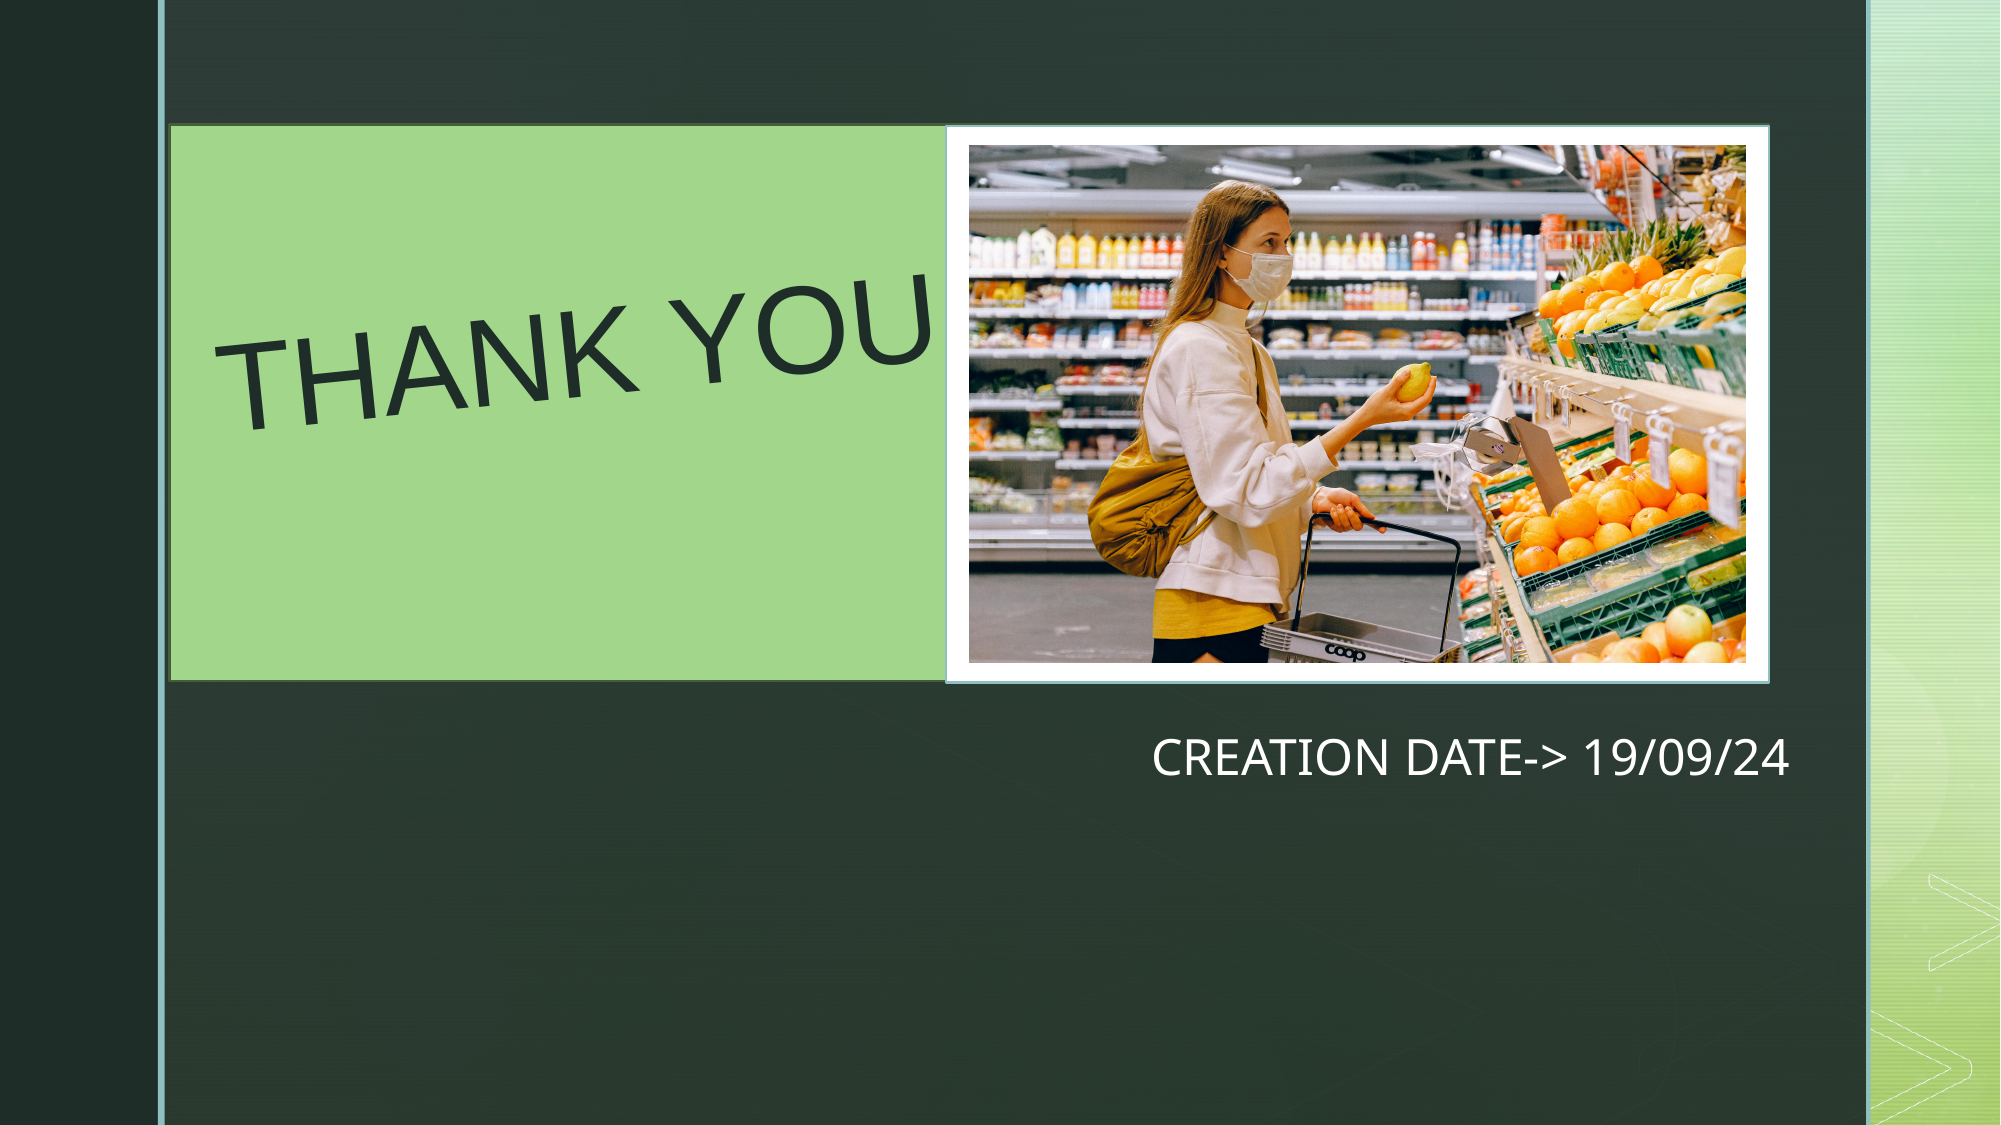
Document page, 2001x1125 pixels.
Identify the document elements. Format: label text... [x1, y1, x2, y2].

text_box [168, 123, 1770, 682]
text_box [945, 125, 1770, 684]
text_box THANK YOU [192, 224, 968, 468]
picture [1871, 0, 2001, 1125]
text_box CREATION DATE-> 19/09/24 [1136, 718, 1808, 793]
picture [968, 145, 1746, 664]
